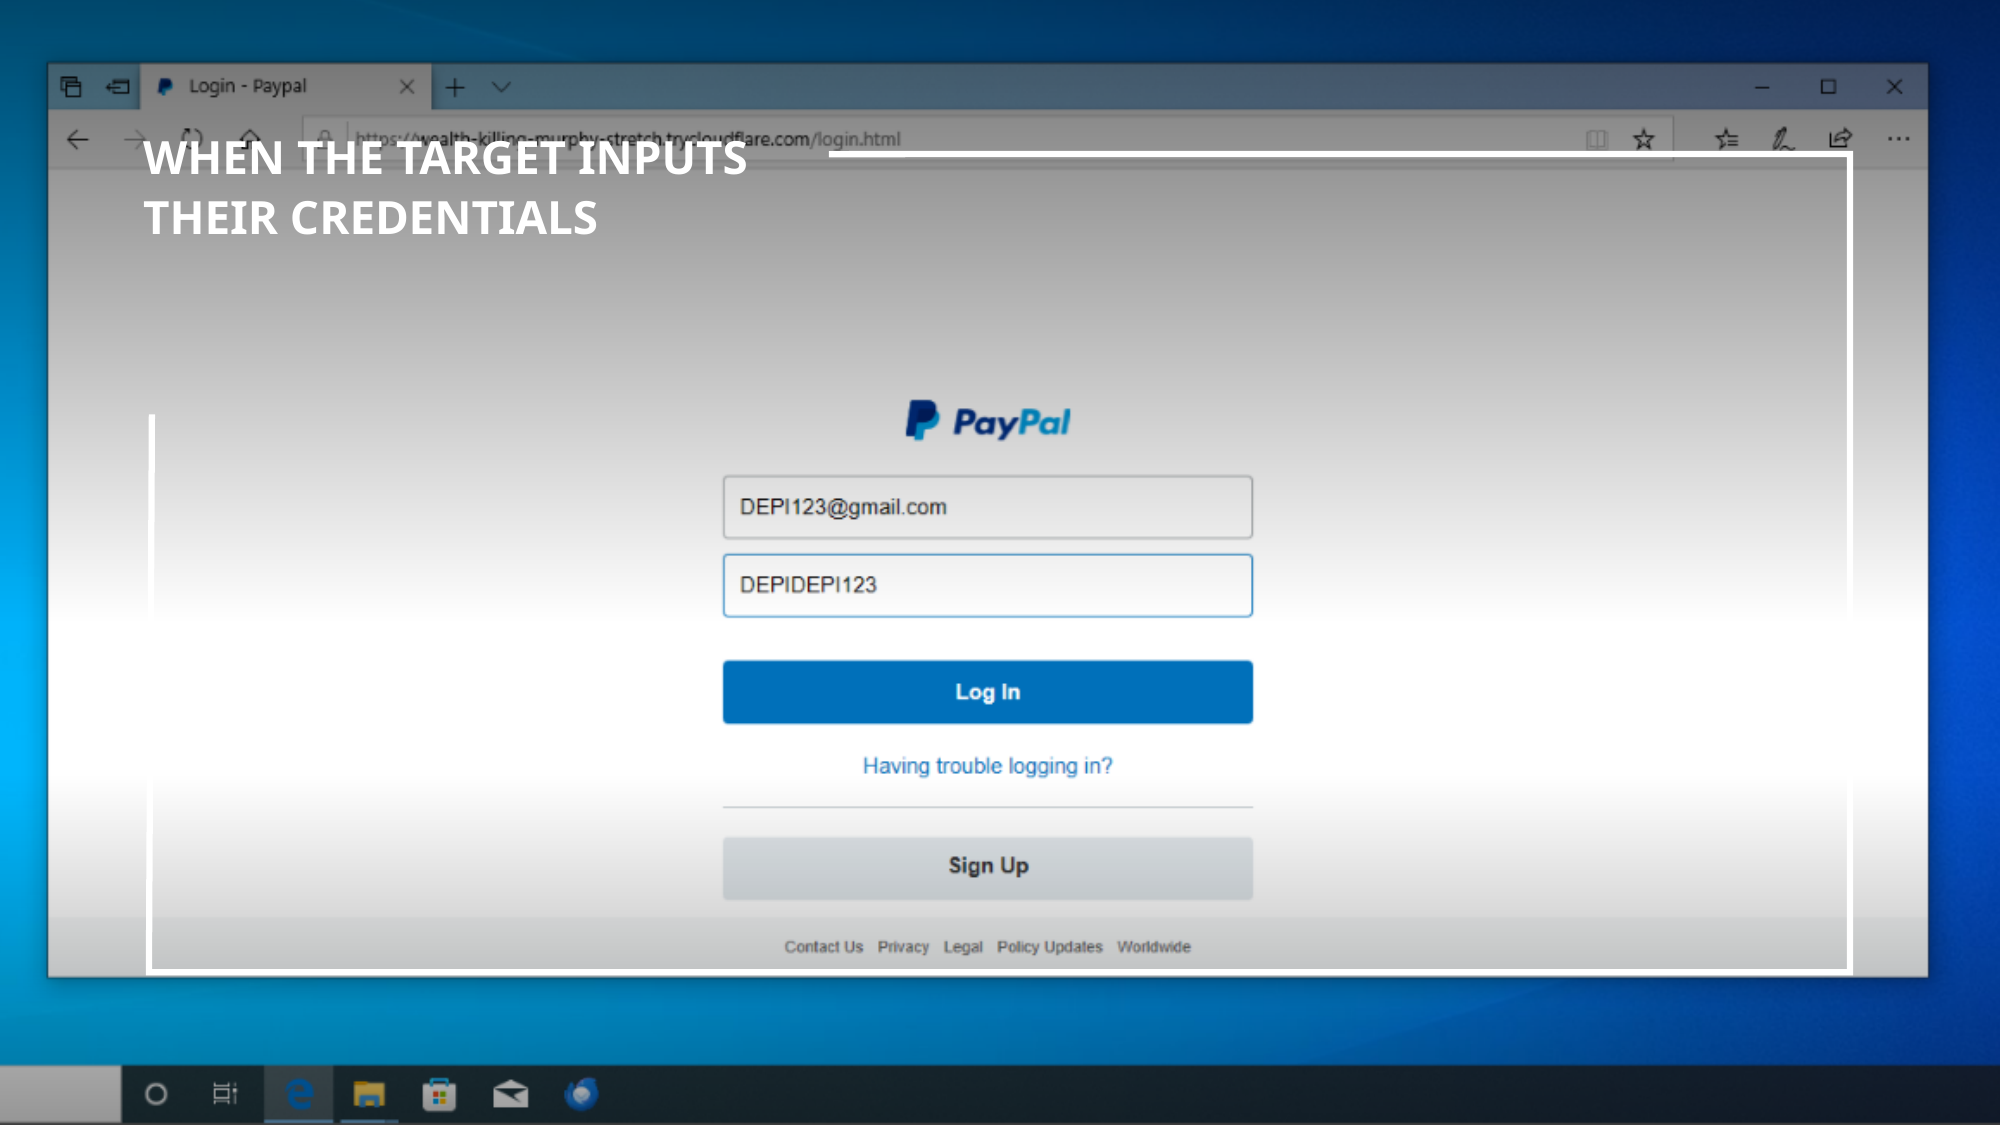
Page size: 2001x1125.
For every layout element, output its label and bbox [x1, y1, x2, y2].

list [0, 0, 2000, 1125]
